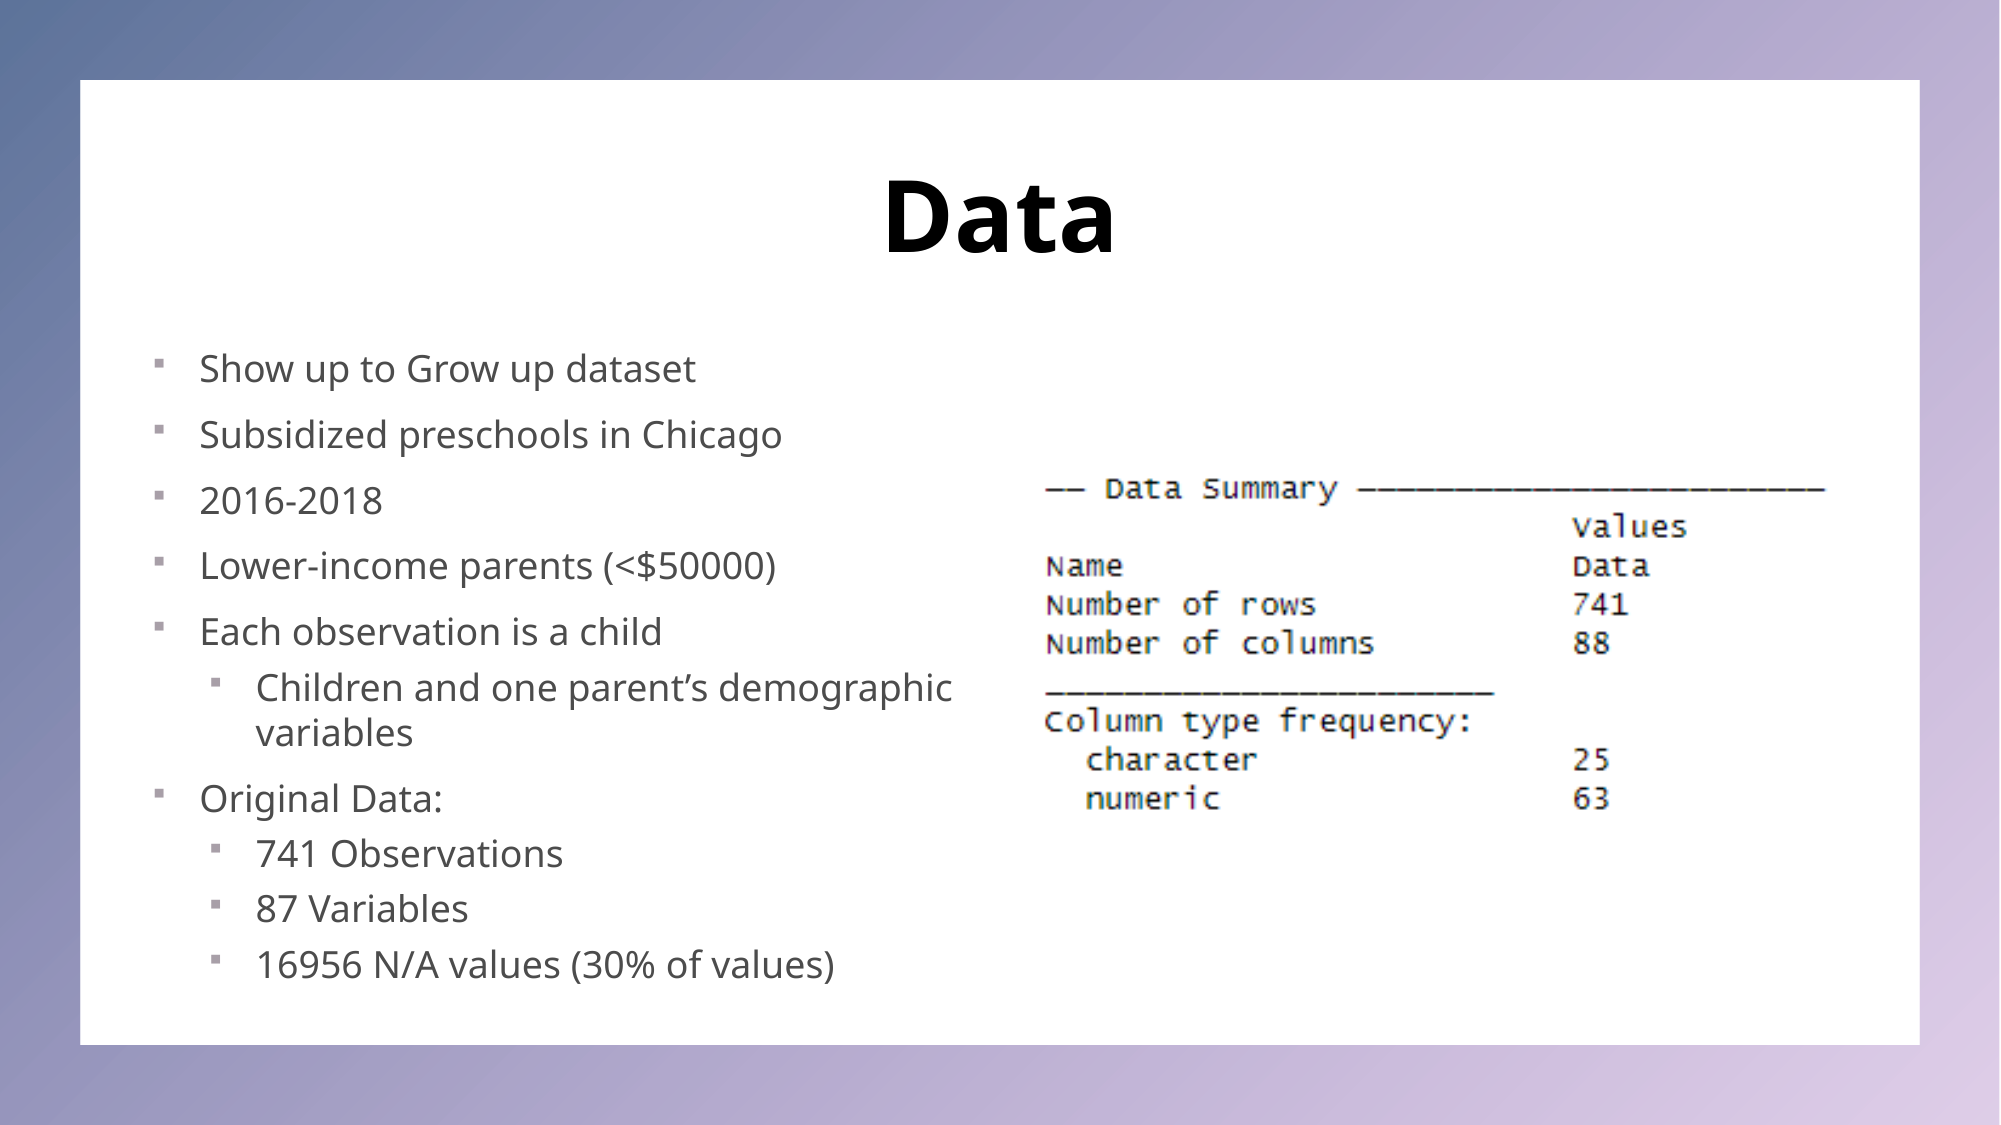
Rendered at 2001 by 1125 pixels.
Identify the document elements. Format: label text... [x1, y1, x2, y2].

list Show up to Grow up dataset Subsidized preschools in Chicago 2016-2018 Lower-income parents (<$50000) Each observation is a child Children and one parent’s demographic variables Original Data: 741 Observations 87 Variables 16956 N/A values (30% of values) [137, 337, 988, 1014]
title Data [137, 111, 1863, 330]
picture [1039, 470, 1835, 839]
